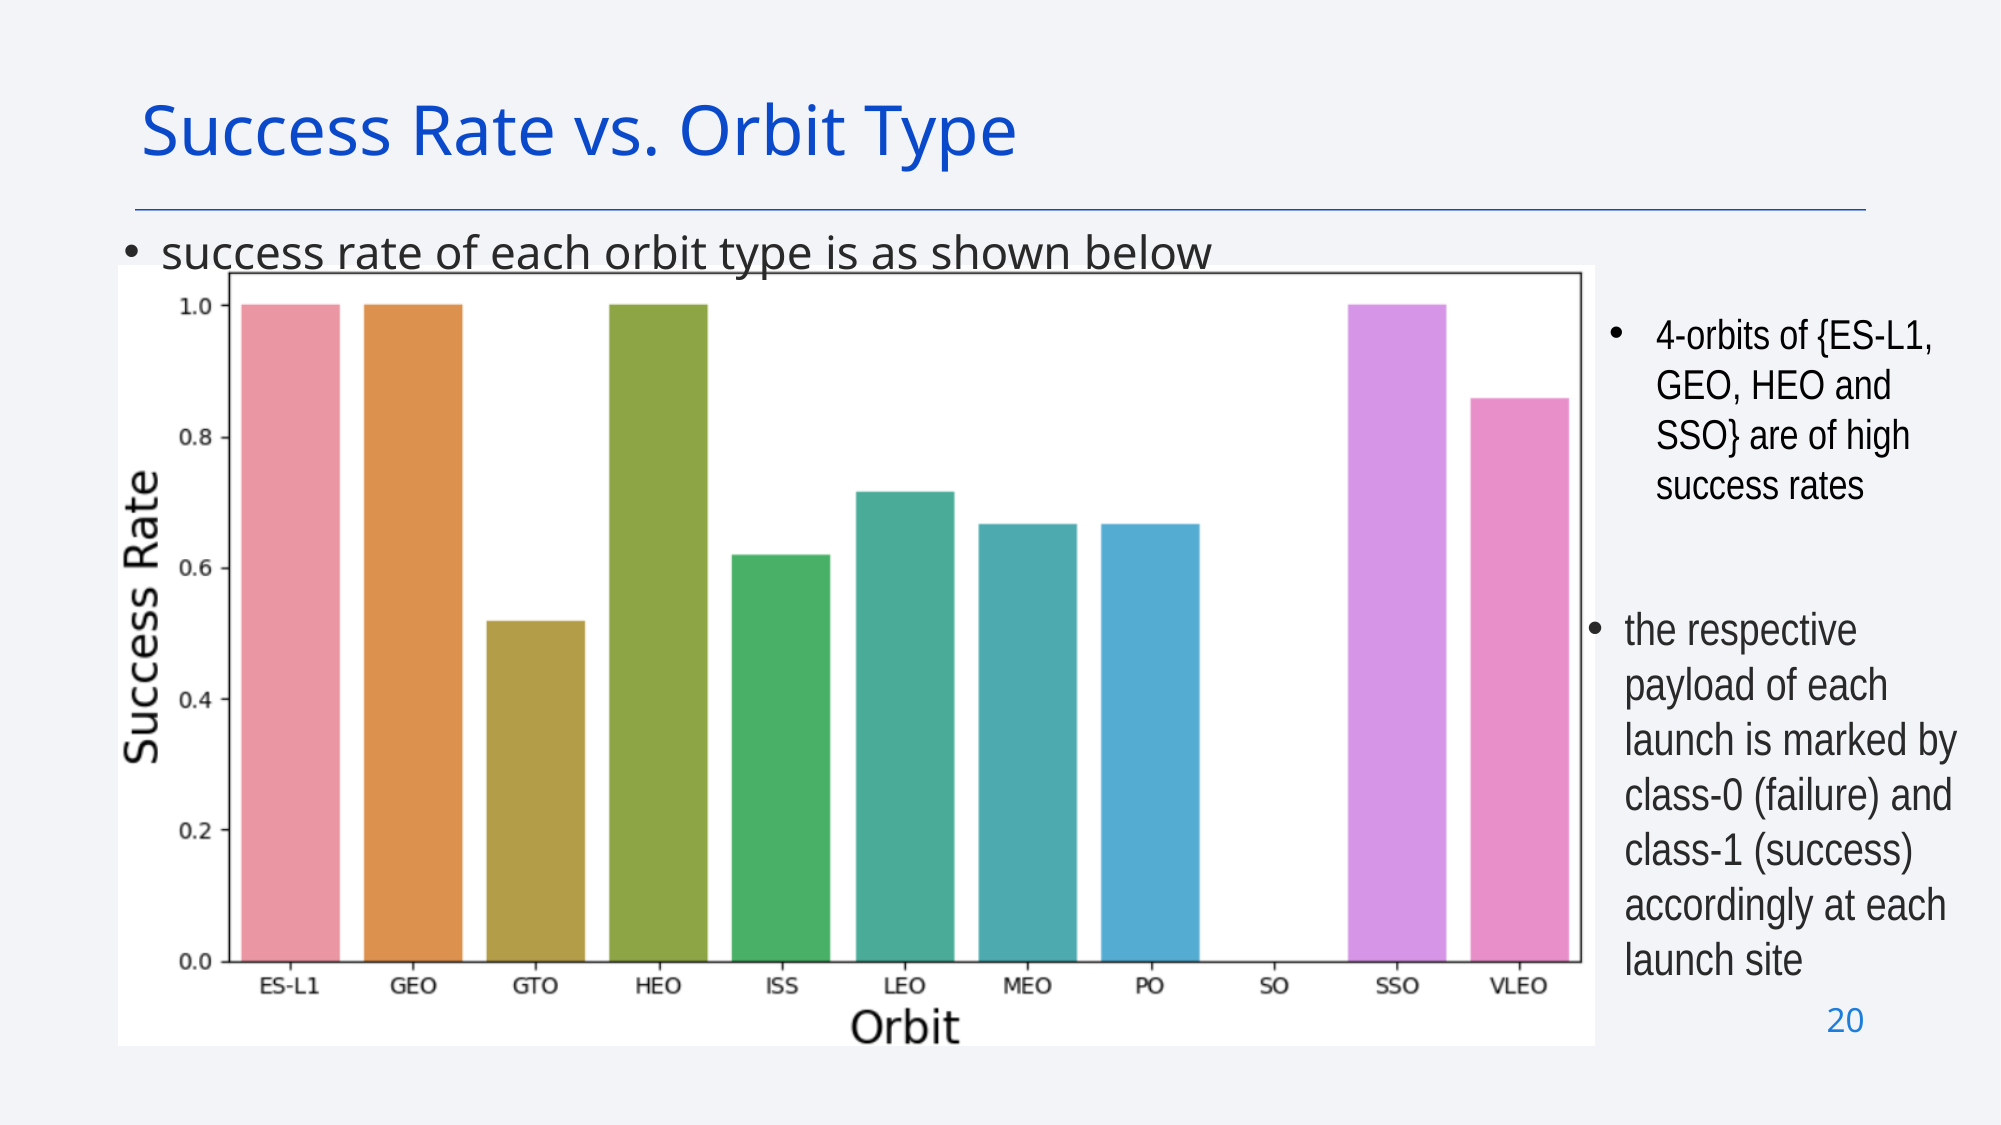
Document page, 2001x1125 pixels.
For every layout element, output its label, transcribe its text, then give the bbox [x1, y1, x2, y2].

text_box 4-orbits of {ES-L1, GEO, HEO and SSO} are of high success rates [1595, 300, 1977, 516]
text_box success rate of each orbit type is as shown below [108, 216, 1524, 301]
picture [0, 0, 2001, 1125]
slide_number 20 [1429, 1006, 1880, 1055]
text_box the respective payload of each launch is marked by class-0 (failure) and class-1 (success) accordingly at each launch site [1595, 592, 1992, 1006]
text_box Success Rate vs. Orbit Type [126, 88, 1852, 179]
